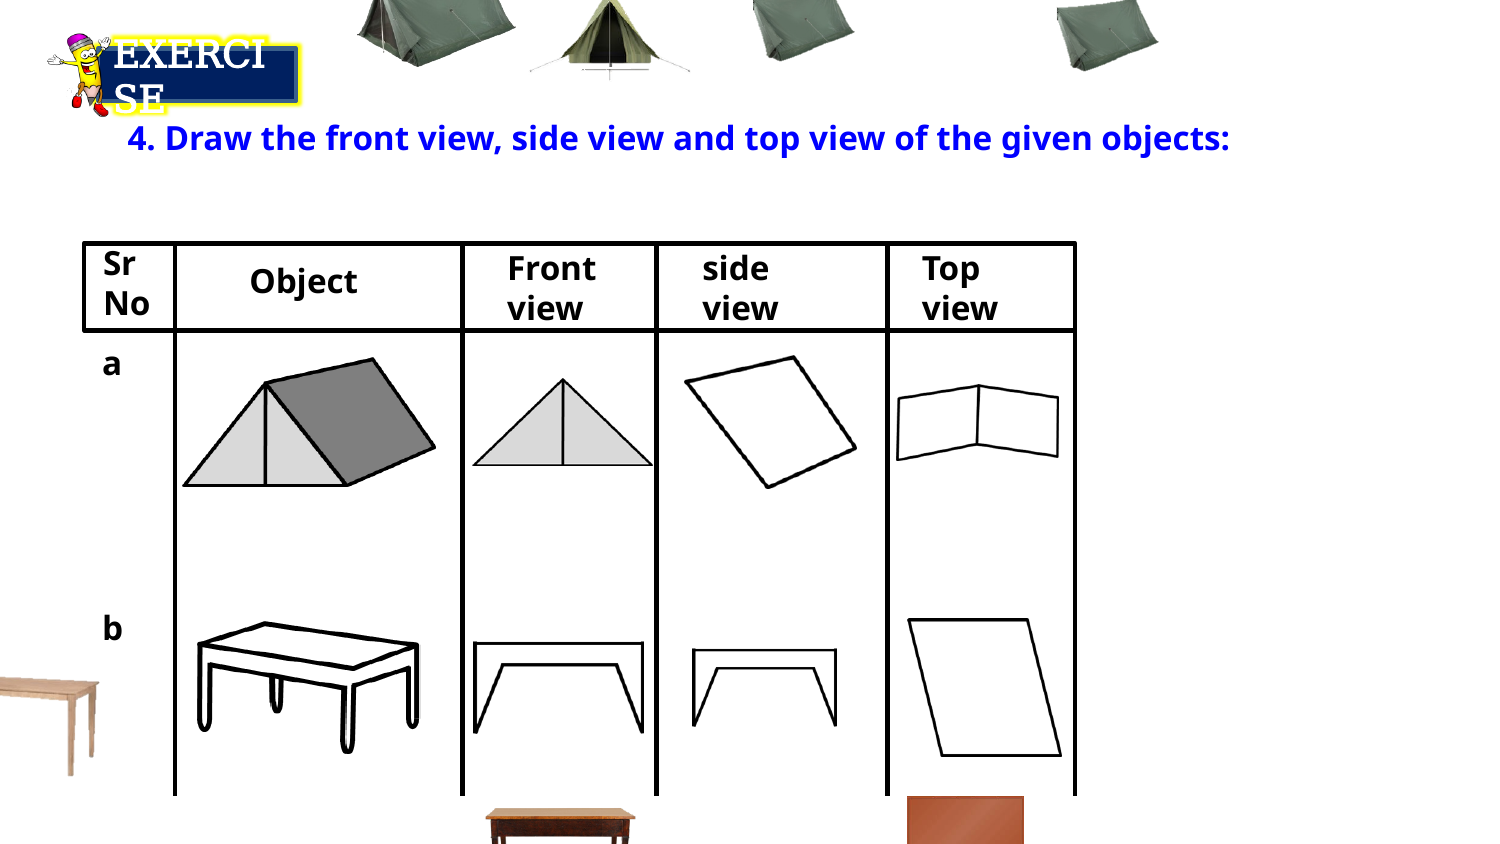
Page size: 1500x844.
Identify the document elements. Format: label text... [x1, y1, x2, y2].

picture [471, 378, 653, 466]
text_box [83, 243, 1076, 797]
picture [684, 355, 857, 489]
picture [0, 675, 100, 778]
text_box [24, 28, 297, 121]
picture [906, 618, 1063, 757]
picture [196, 620, 421, 755]
picture [523, 0, 696, 91]
picture [473, 641, 644, 734]
picture [906, 795, 1025, 844]
picture [181, 357, 436, 487]
text_box Sr No [88, 234, 166, 241]
picture [752, 0, 857, 63]
text_box 4. Draw the front view, side view and top view of the given objects: [112, 109, 1248, 164]
picture [691, 648, 837, 727]
picture [1056, 0, 1161, 74]
picture [351, 0, 519, 102]
picture [483, 795, 637, 844]
picture [895, 383, 1059, 461]
